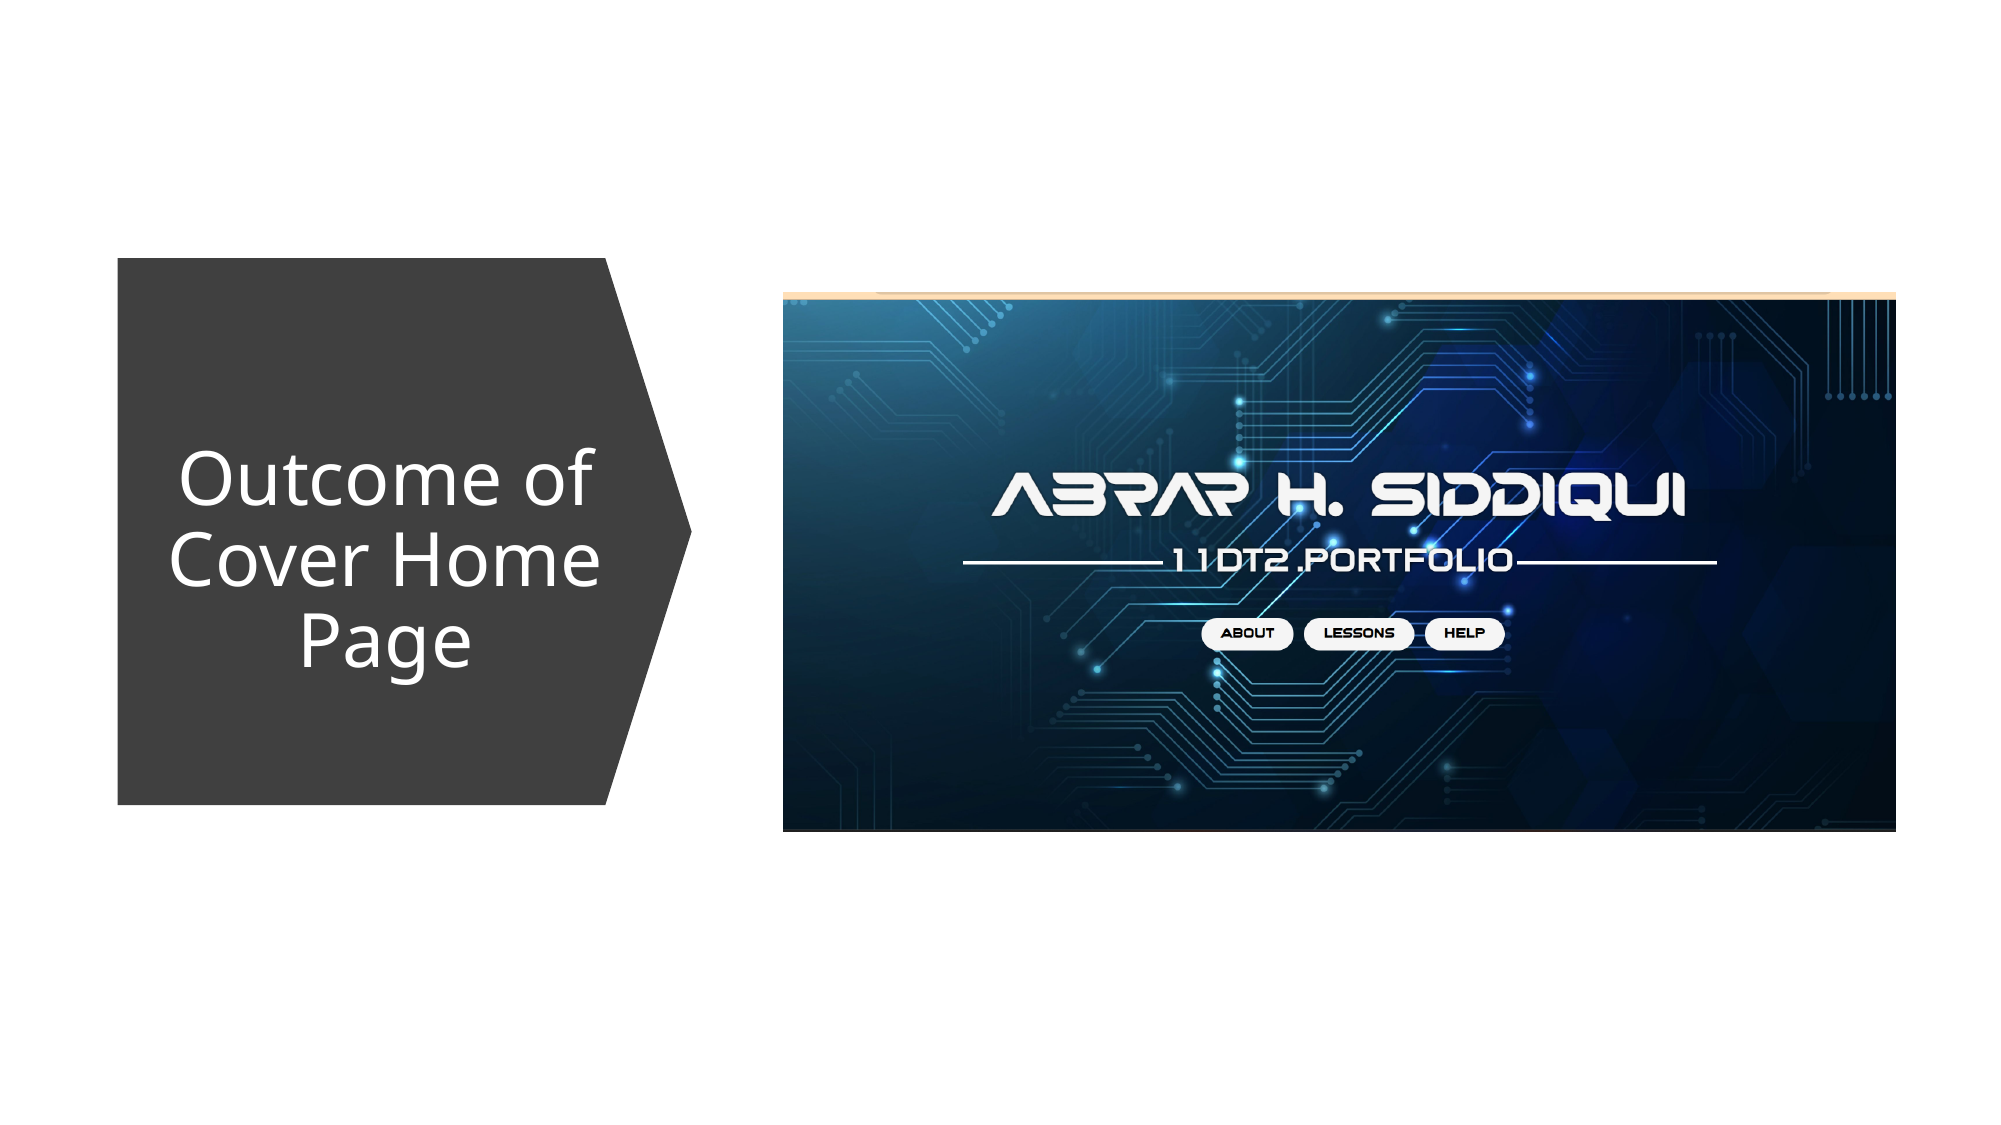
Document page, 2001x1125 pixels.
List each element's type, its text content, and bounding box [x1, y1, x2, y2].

title Outcome of Cover Home Page [144, 353, 627, 772]
text_box [116, 256, 694, 807]
picture [783, 292, 1897, 833]
